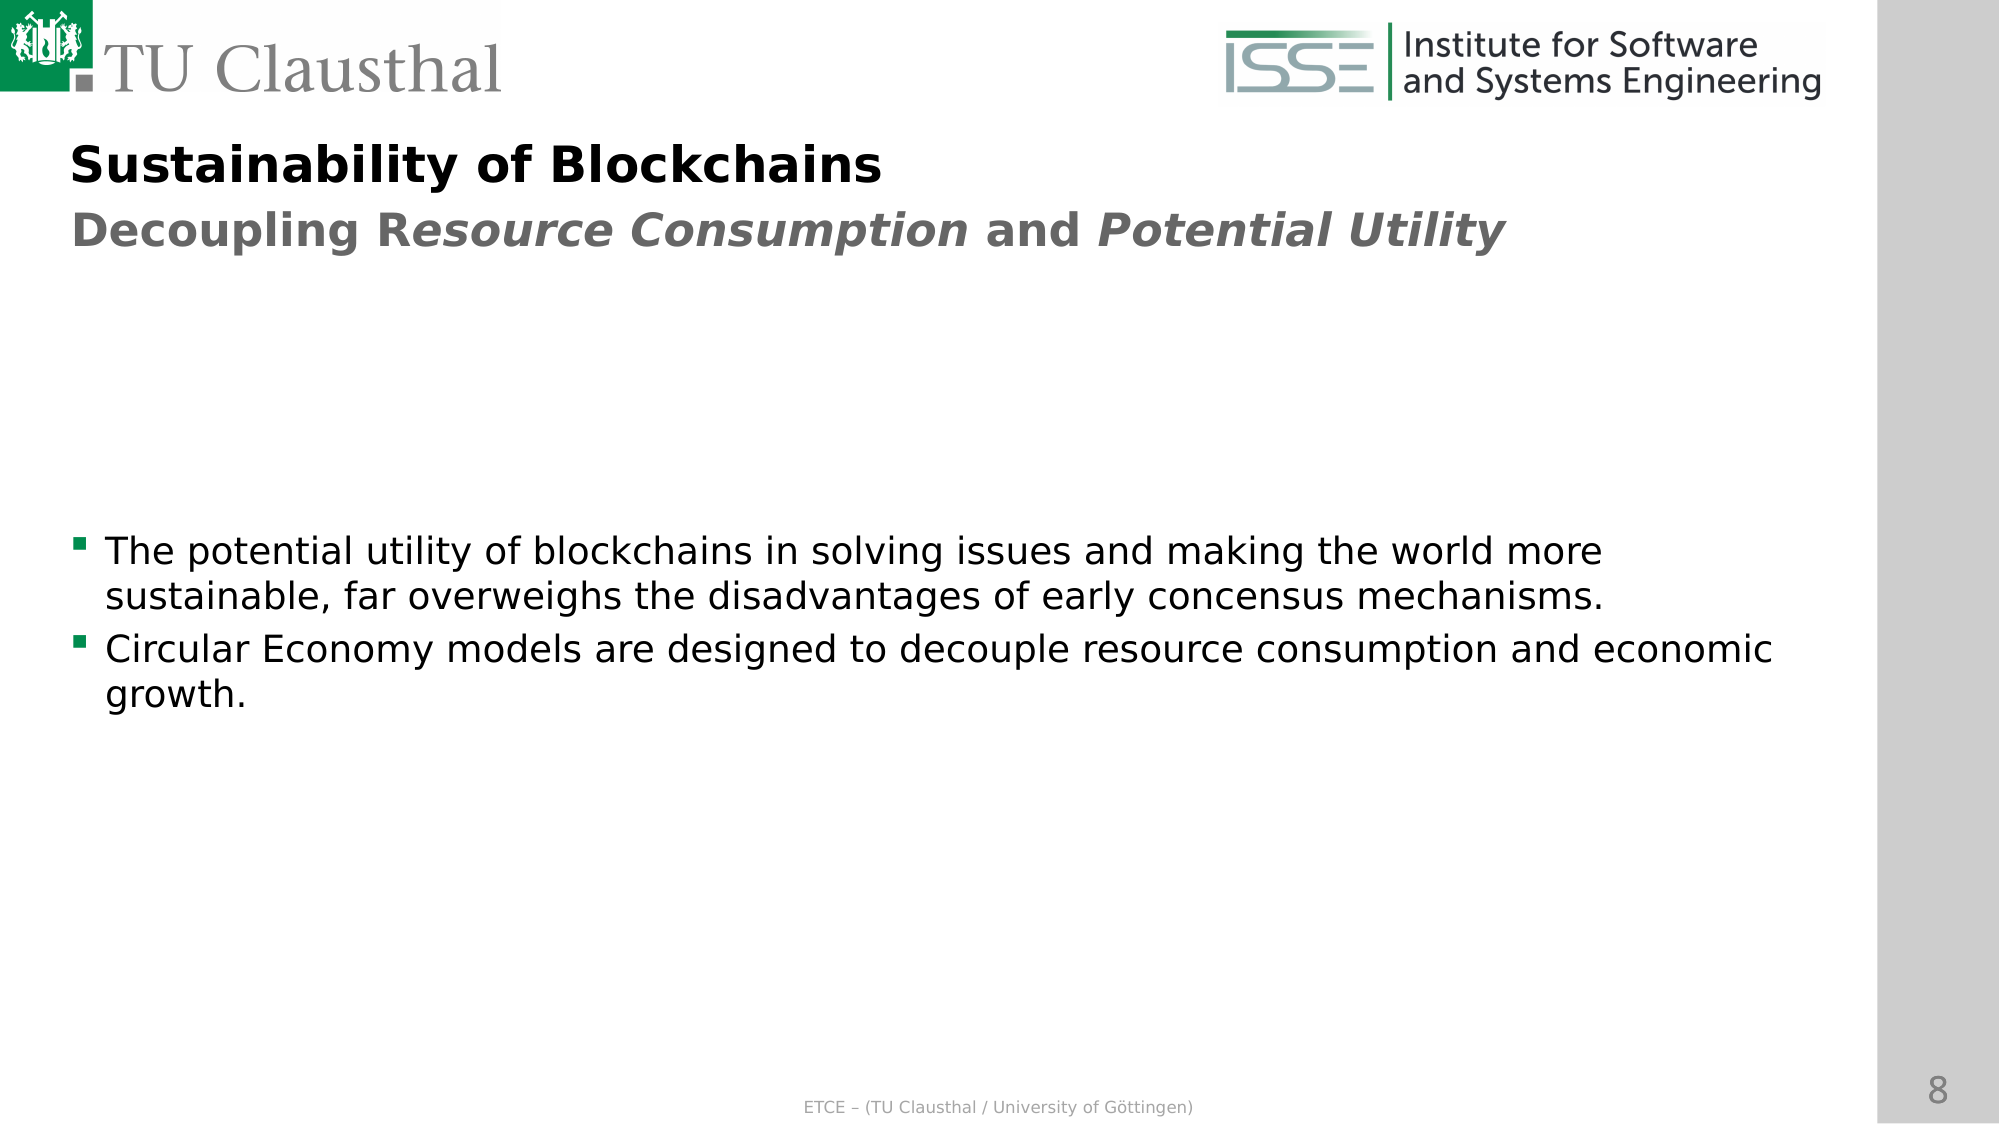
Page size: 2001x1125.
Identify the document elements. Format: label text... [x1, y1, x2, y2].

picture [1218, 22, 1826, 107]
text_box Decoupling Resource Consumption and Potential Utility [70, 188, 1769, 269]
text_box The potential utility of blockchains in solving issues and making the world more sustainable, far overweighs the disadvantages of early concensus mechanisms. Circular Economy models are designed to decouple resource consumption and economic growth. [55, 208, 1818, 1034]
picture [0, 0, 501, 92]
text_box Sustainability of Blockchains [55, 125, 1818, 207]
